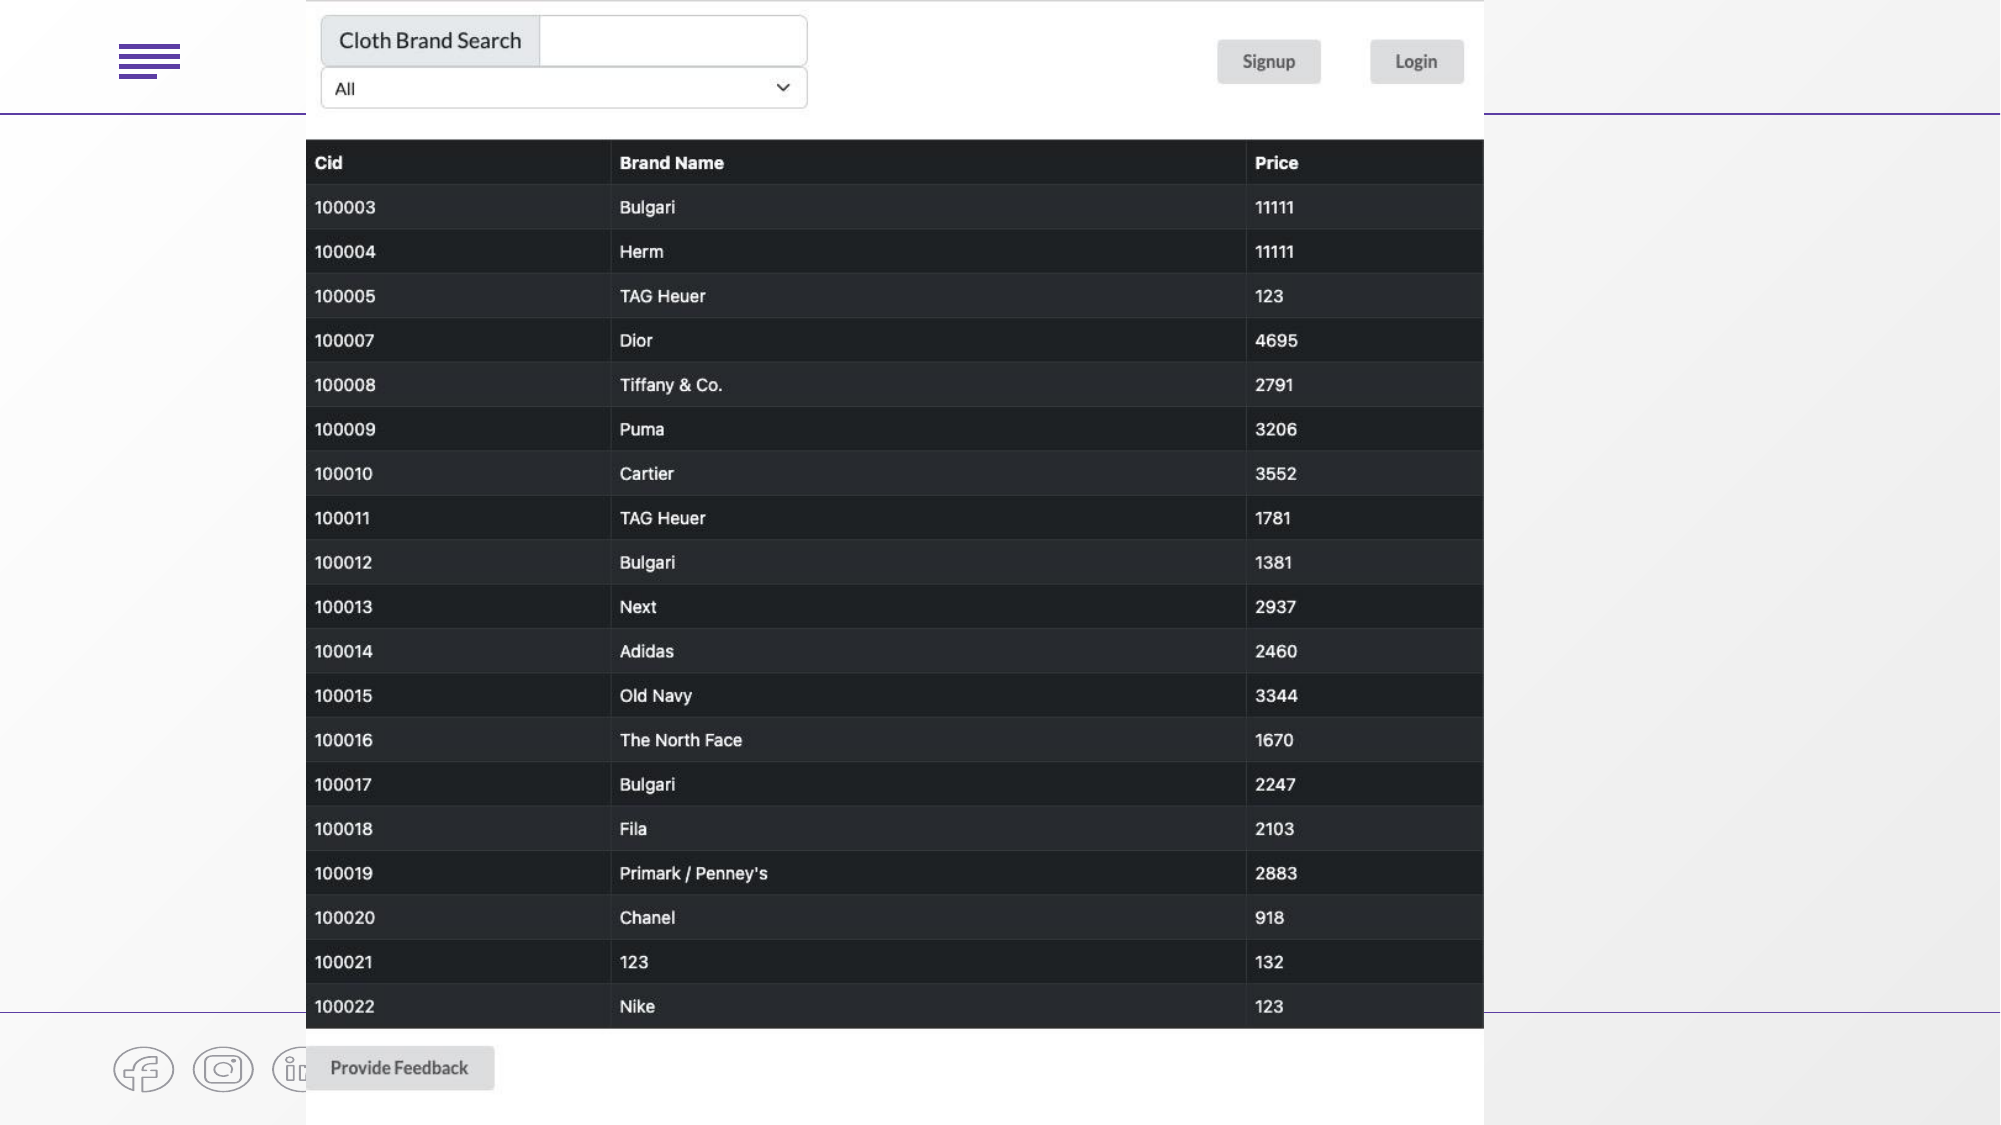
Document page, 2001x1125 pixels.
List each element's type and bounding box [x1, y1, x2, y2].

picture [306, 0, 1484, 1125]
